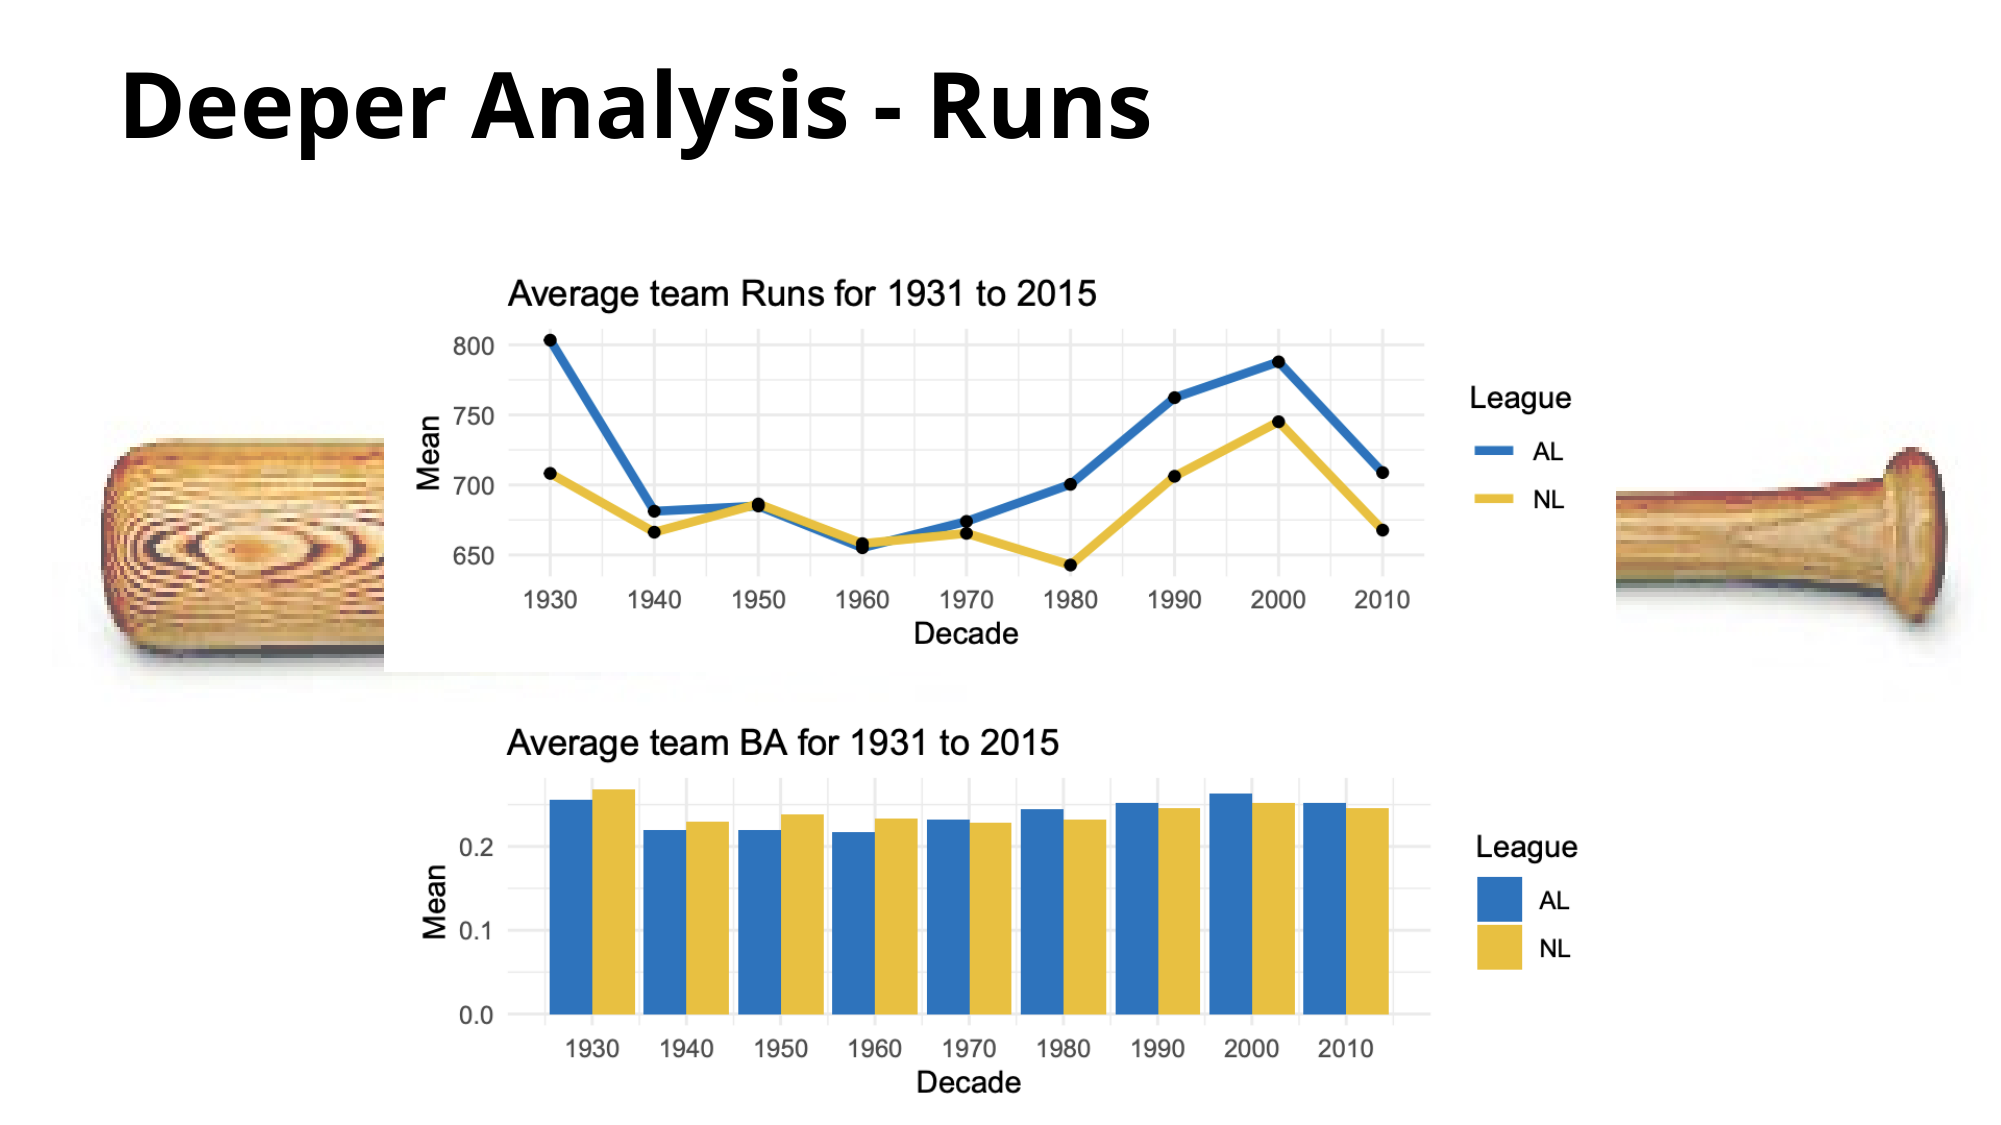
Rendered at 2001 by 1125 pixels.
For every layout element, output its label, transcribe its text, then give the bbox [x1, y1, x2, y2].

title Deeper Analysis - Runs [103, 0, 1828, 218]
picture [384, 261, 1616, 672]
picture [386, 706, 1616, 1125]
